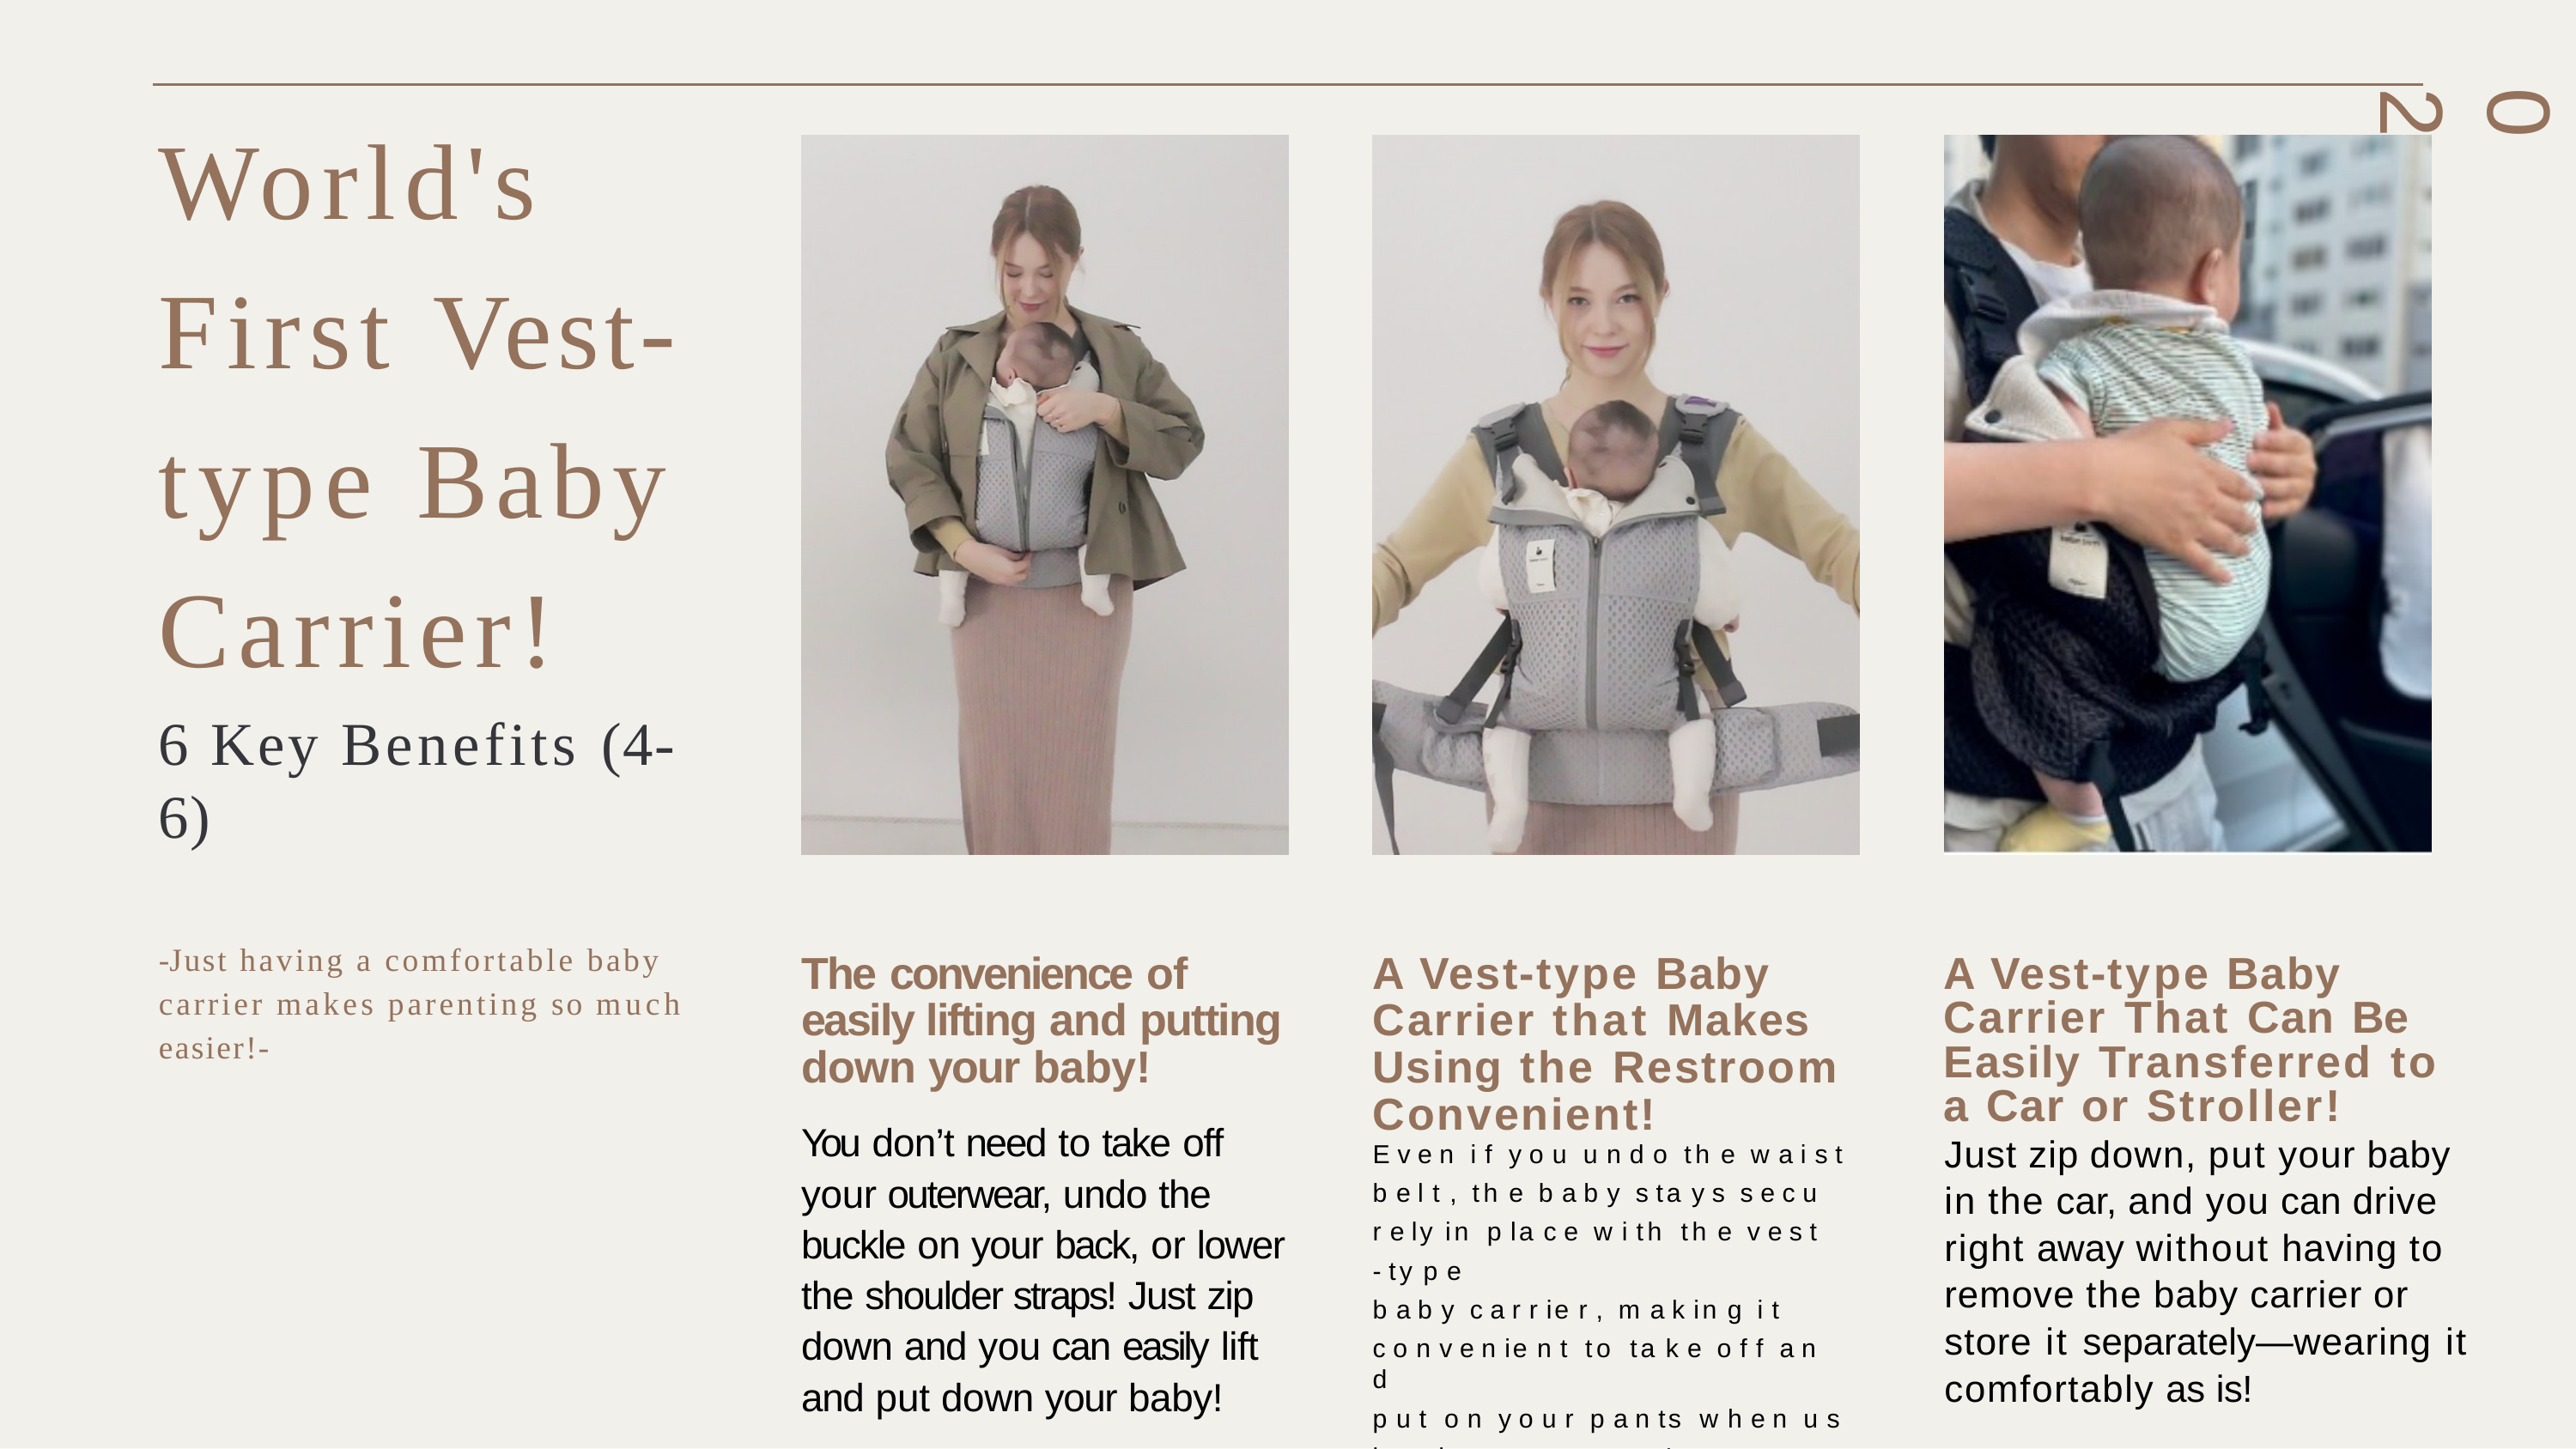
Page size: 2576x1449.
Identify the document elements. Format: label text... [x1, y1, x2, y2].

text_box Carrier That Can Be [1941, 986, 2415, 1031]
text_box -Just having a comfortable baby carrier makes parenting so much easier!- [156, 931, 690, 1065]
picture [1372, 135, 1861, 855]
text_box a Car or Stroller! Just zip down, put your baby in the car, and you can drive right away without having to remove the baby carrier or store it separately—wearing it comfortably as is! [1941, 1075, 2473, 1410]
text_box Easily Transferred to [1941, 1031, 2447, 1075]
picture [800, 135, 1289, 855]
text_box The convenience of easily lifting and putting down your baby! You don’t need to take off your outerwear, undo the buckle on your back, or lower the shoulder straps! Just zip down and you can easily lift and put down your baby! [799, 942, 1294, 1420]
text_box [0, 0, 2576, 1449]
title World's First Vest-type Baby Carrier! 6 Key Benefits (4-6) [156, 89, 737, 851]
text_box A Vest-type Baby Carrier that Makes Using the Restroom Convenient! E v e n i f y o u u n d o th e w a i s t b e l t , th e b a b y s ta y s s e c u r e ly in p la c e w i th th e v e s t - ty p e b a b y c a r r ie r , m a k in g i t c o n v e n ie n t to ta k e o f f a n d p u t o n y o u r p a n ts w h e n u s in g th e r e s t r o o m ! [1370, 942, 1849, 1449]
text_box 02 [2445, 70, 2576, 173]
picture [1944, 135, 2432, 855]
text_box A Vest-type Baby [1941, 942, 2350, 986]
